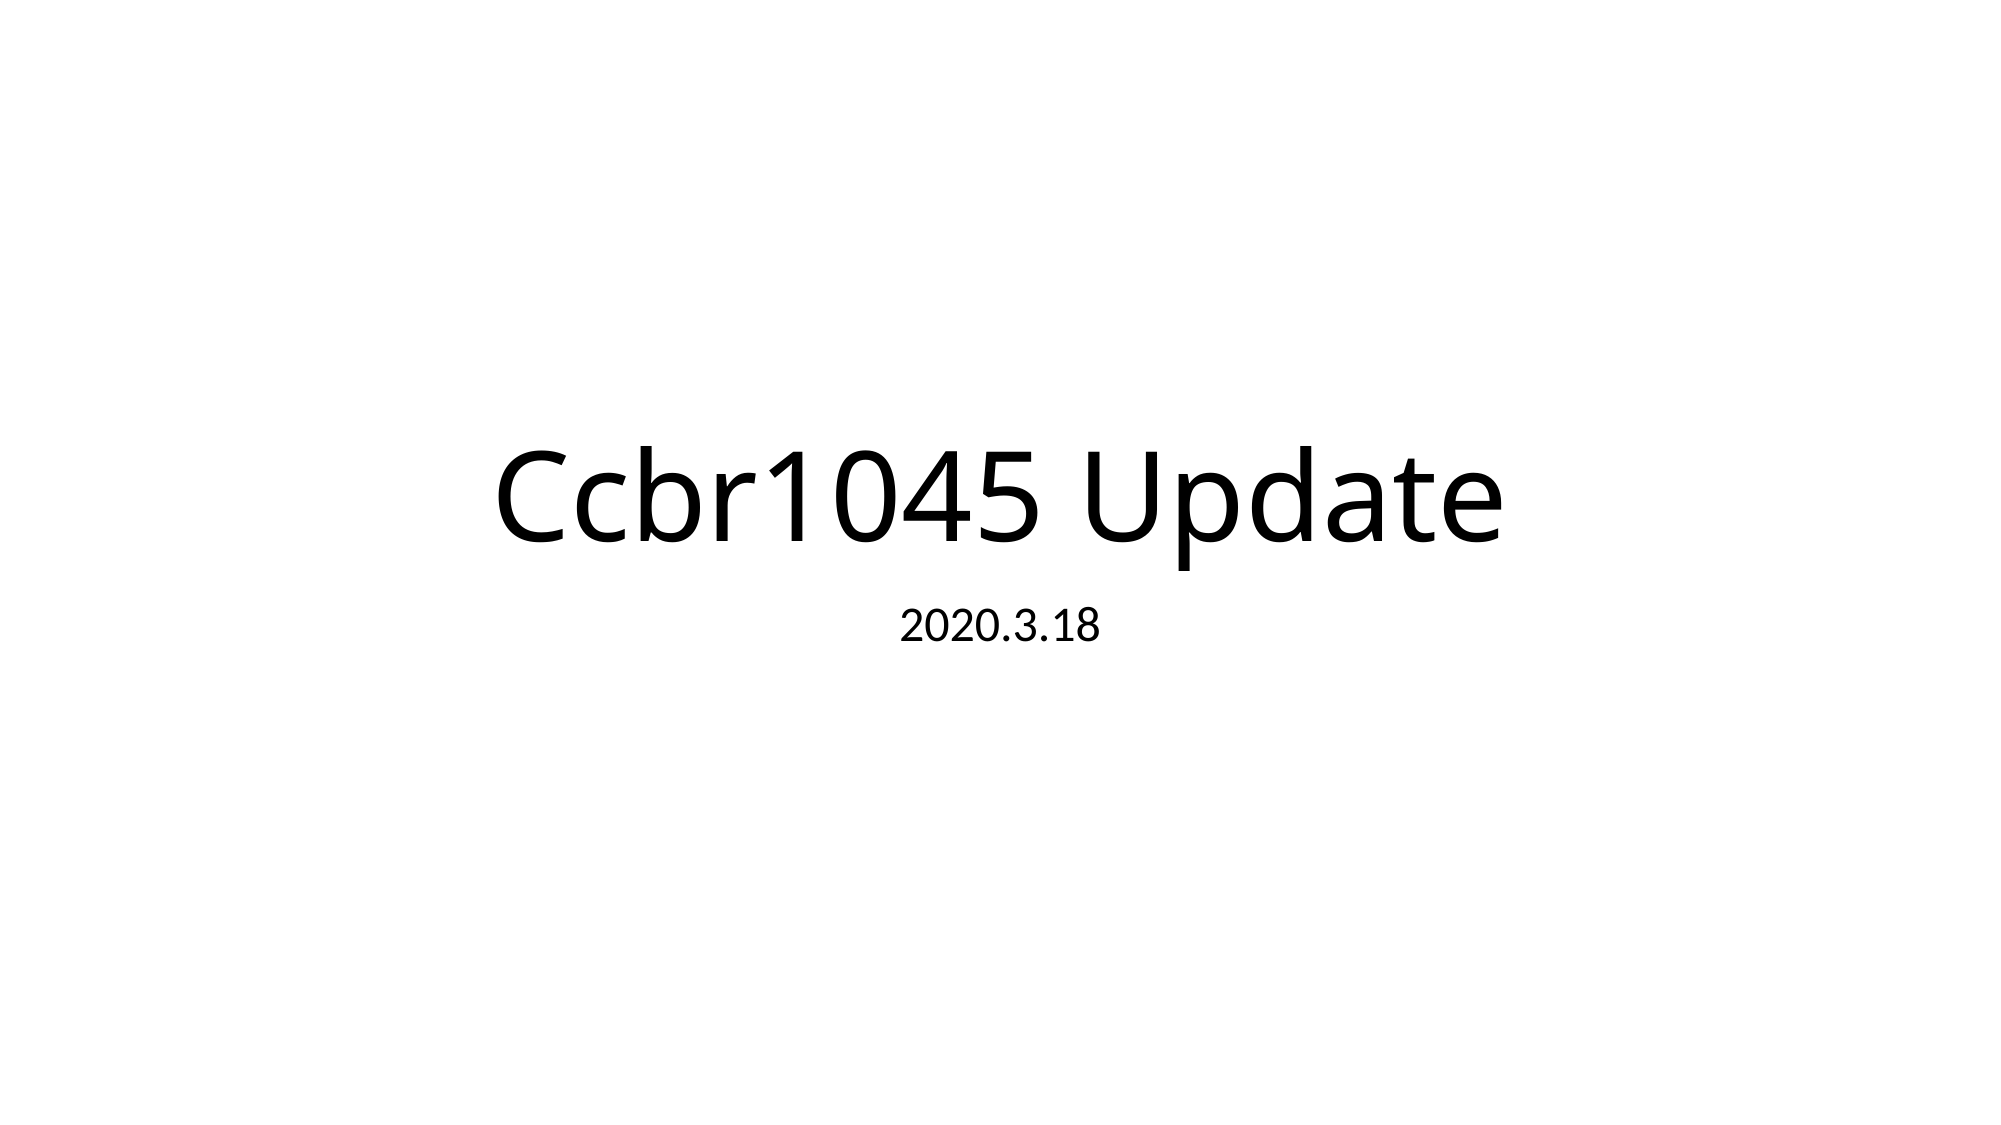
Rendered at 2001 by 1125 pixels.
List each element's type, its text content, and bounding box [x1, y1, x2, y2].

title Ccbr1045 Update [249, 184, 1750, 576]
subtitle 2020.3.18 [249, 590, 1750, 863]
